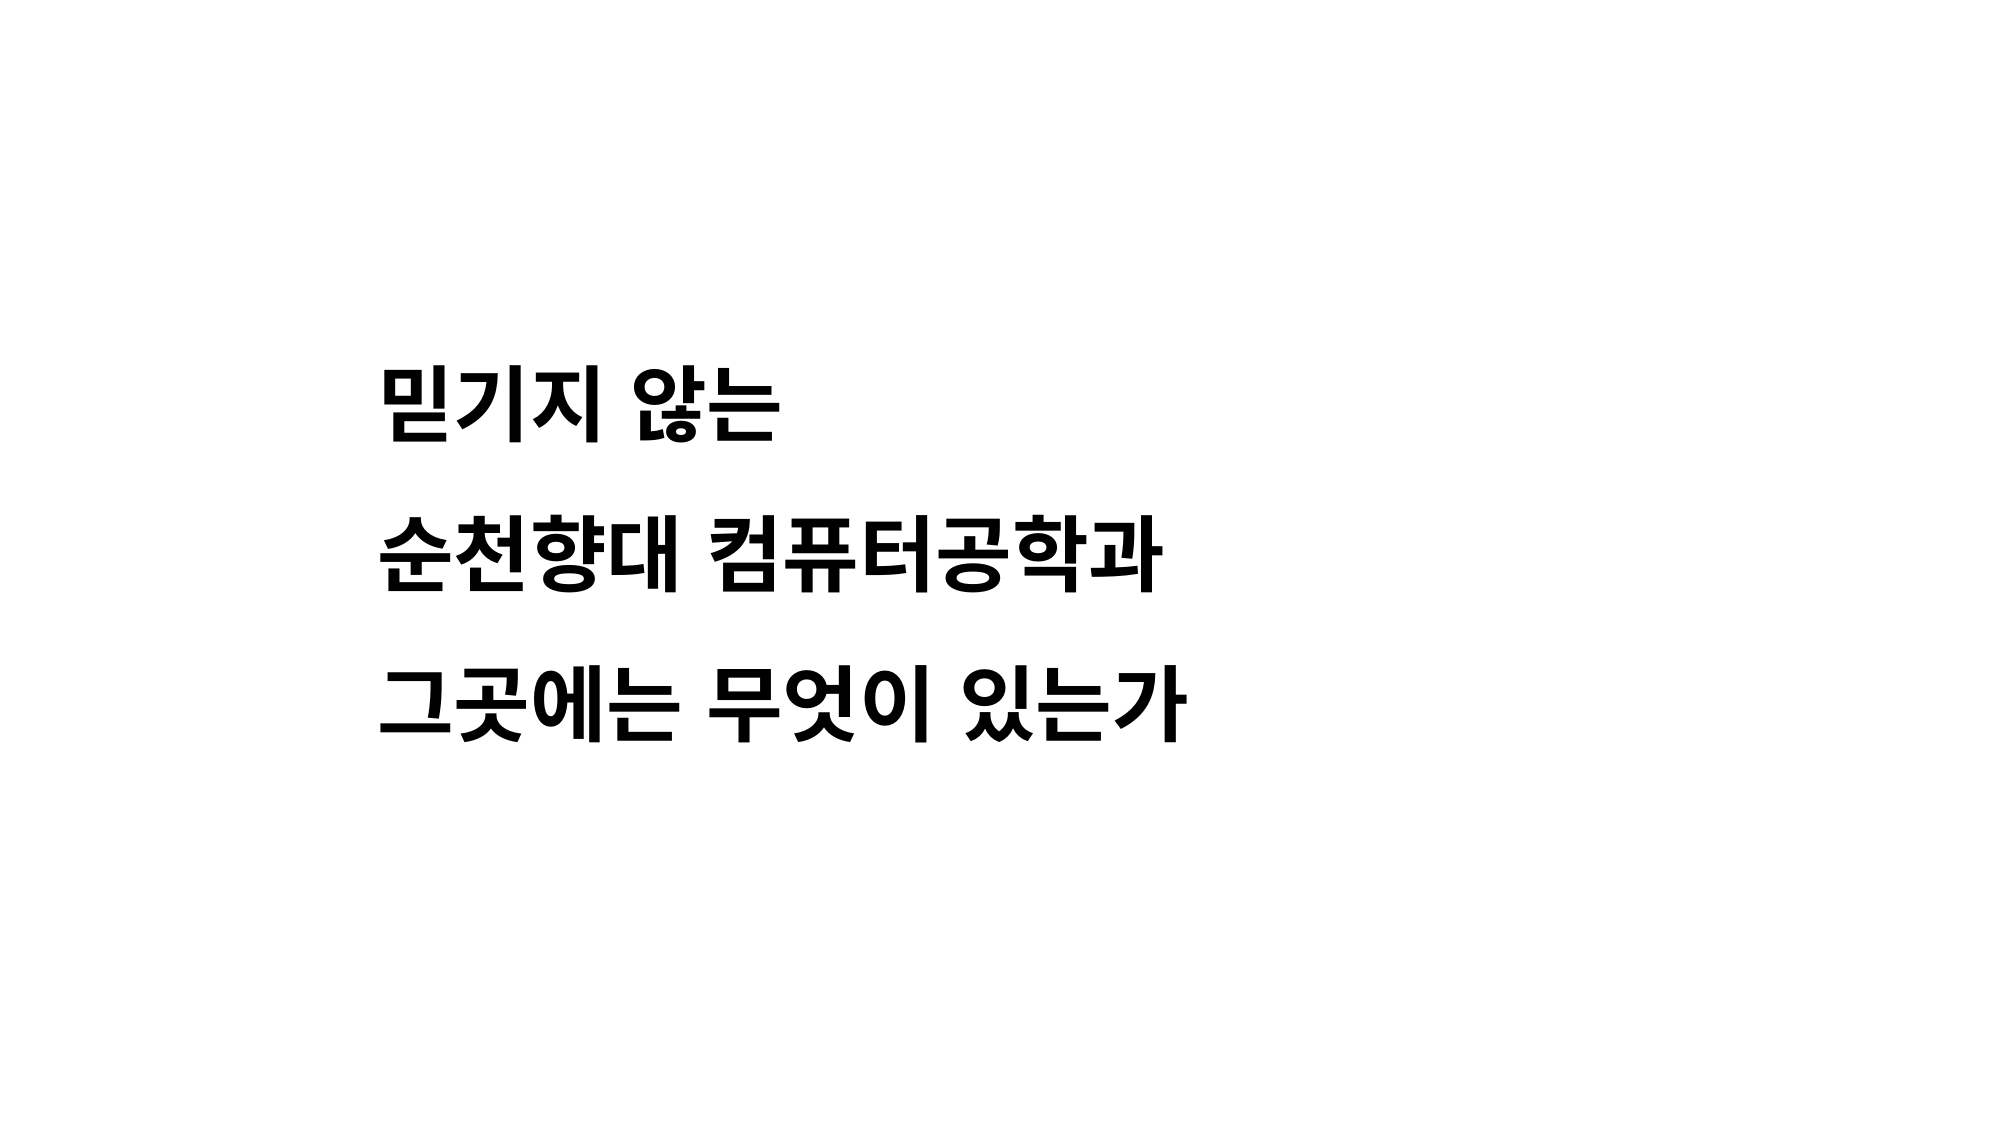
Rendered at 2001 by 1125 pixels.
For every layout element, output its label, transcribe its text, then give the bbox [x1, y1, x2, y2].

text_box 믿기지 않는 순천향대 컴퓨터공학과 그곳에는 무엇이 있는가 [362, 294, 1205, 760]
